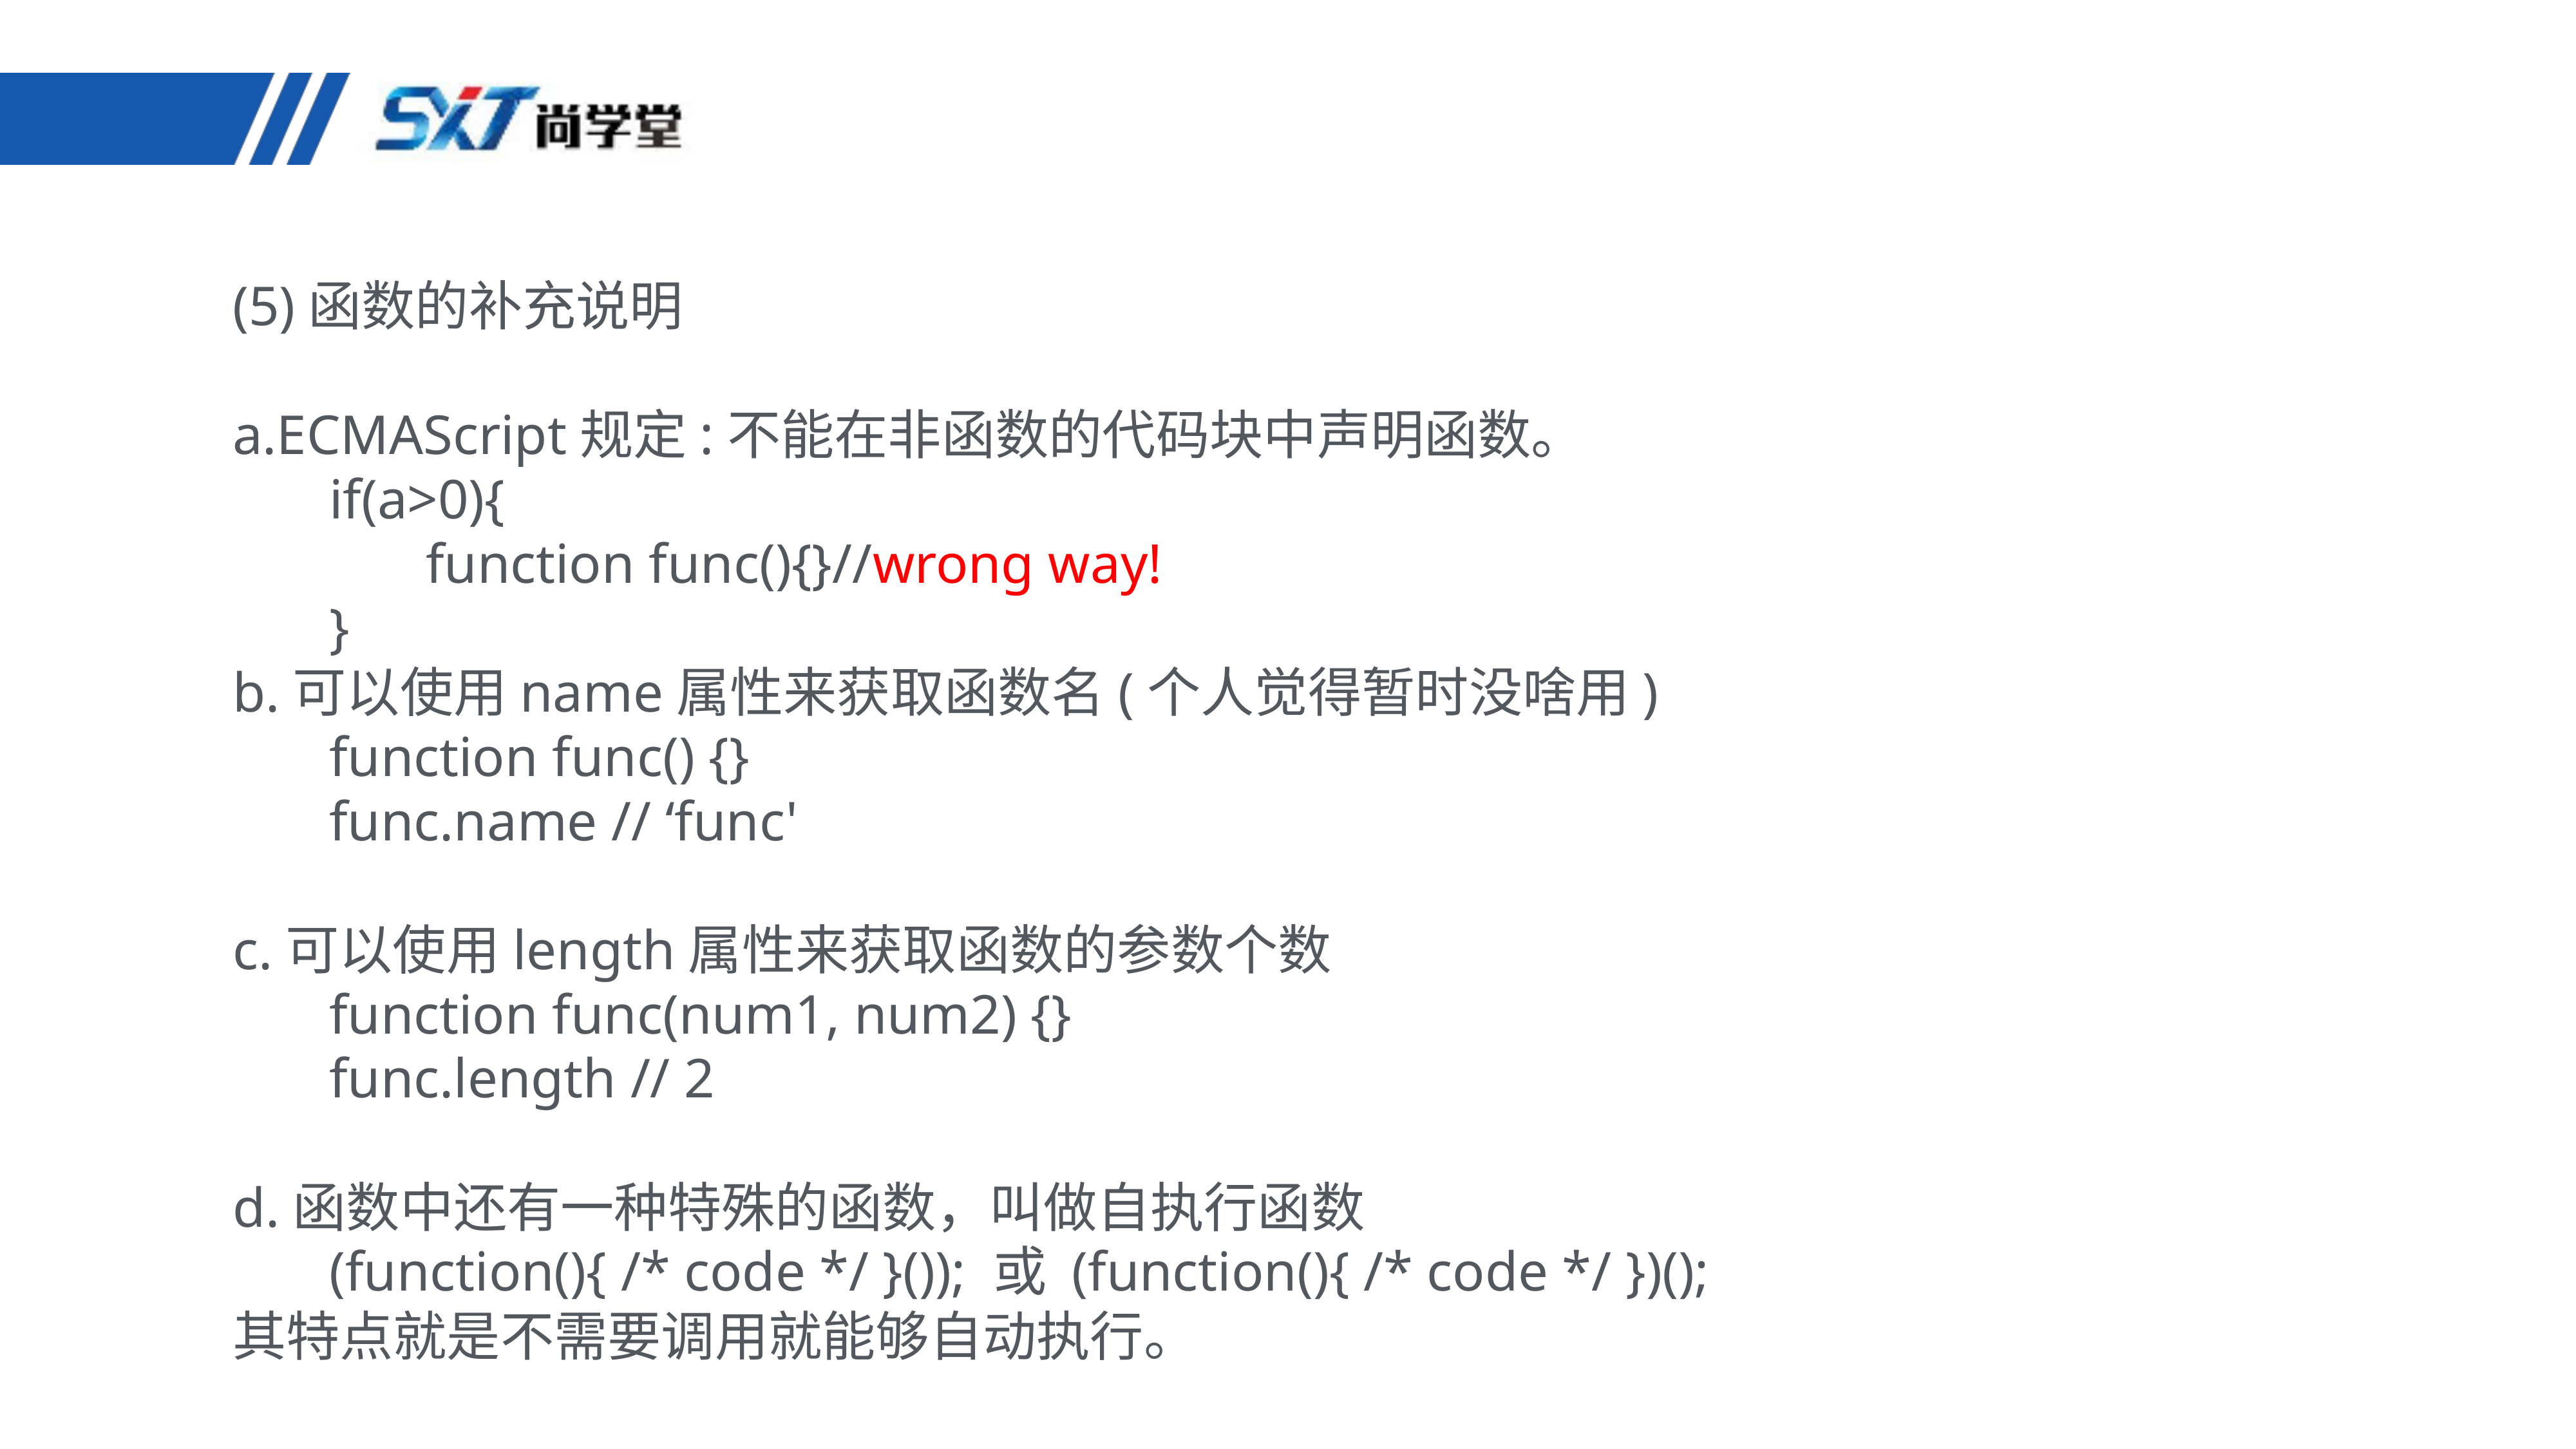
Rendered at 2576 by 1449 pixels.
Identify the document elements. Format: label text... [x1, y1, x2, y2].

picture [359, 17, 699, 242]
picture [0, 73, 350, 165]
text_box (5)函数的补充说明 a.ECMAScript规定:不能在非函数的代码块中声明函数。 if(a>0){ function func(){}//wrong way! } b.可以使用name属性来获取函数名(个人觉得暂时没啥用) function func() {} func.name // ‘func' c.可以使用length属性来获取函数的参数个数 function func(num1, num2) {} func.length // 2 d.函数中还有一种特殊的函数，叫做自执行函数 (function(){ /* code */ }()); 或 (function(){ /* code */ })(); 其特点就是不需要调用就能够自动执行。 [223, 267, 2483, 1371]
